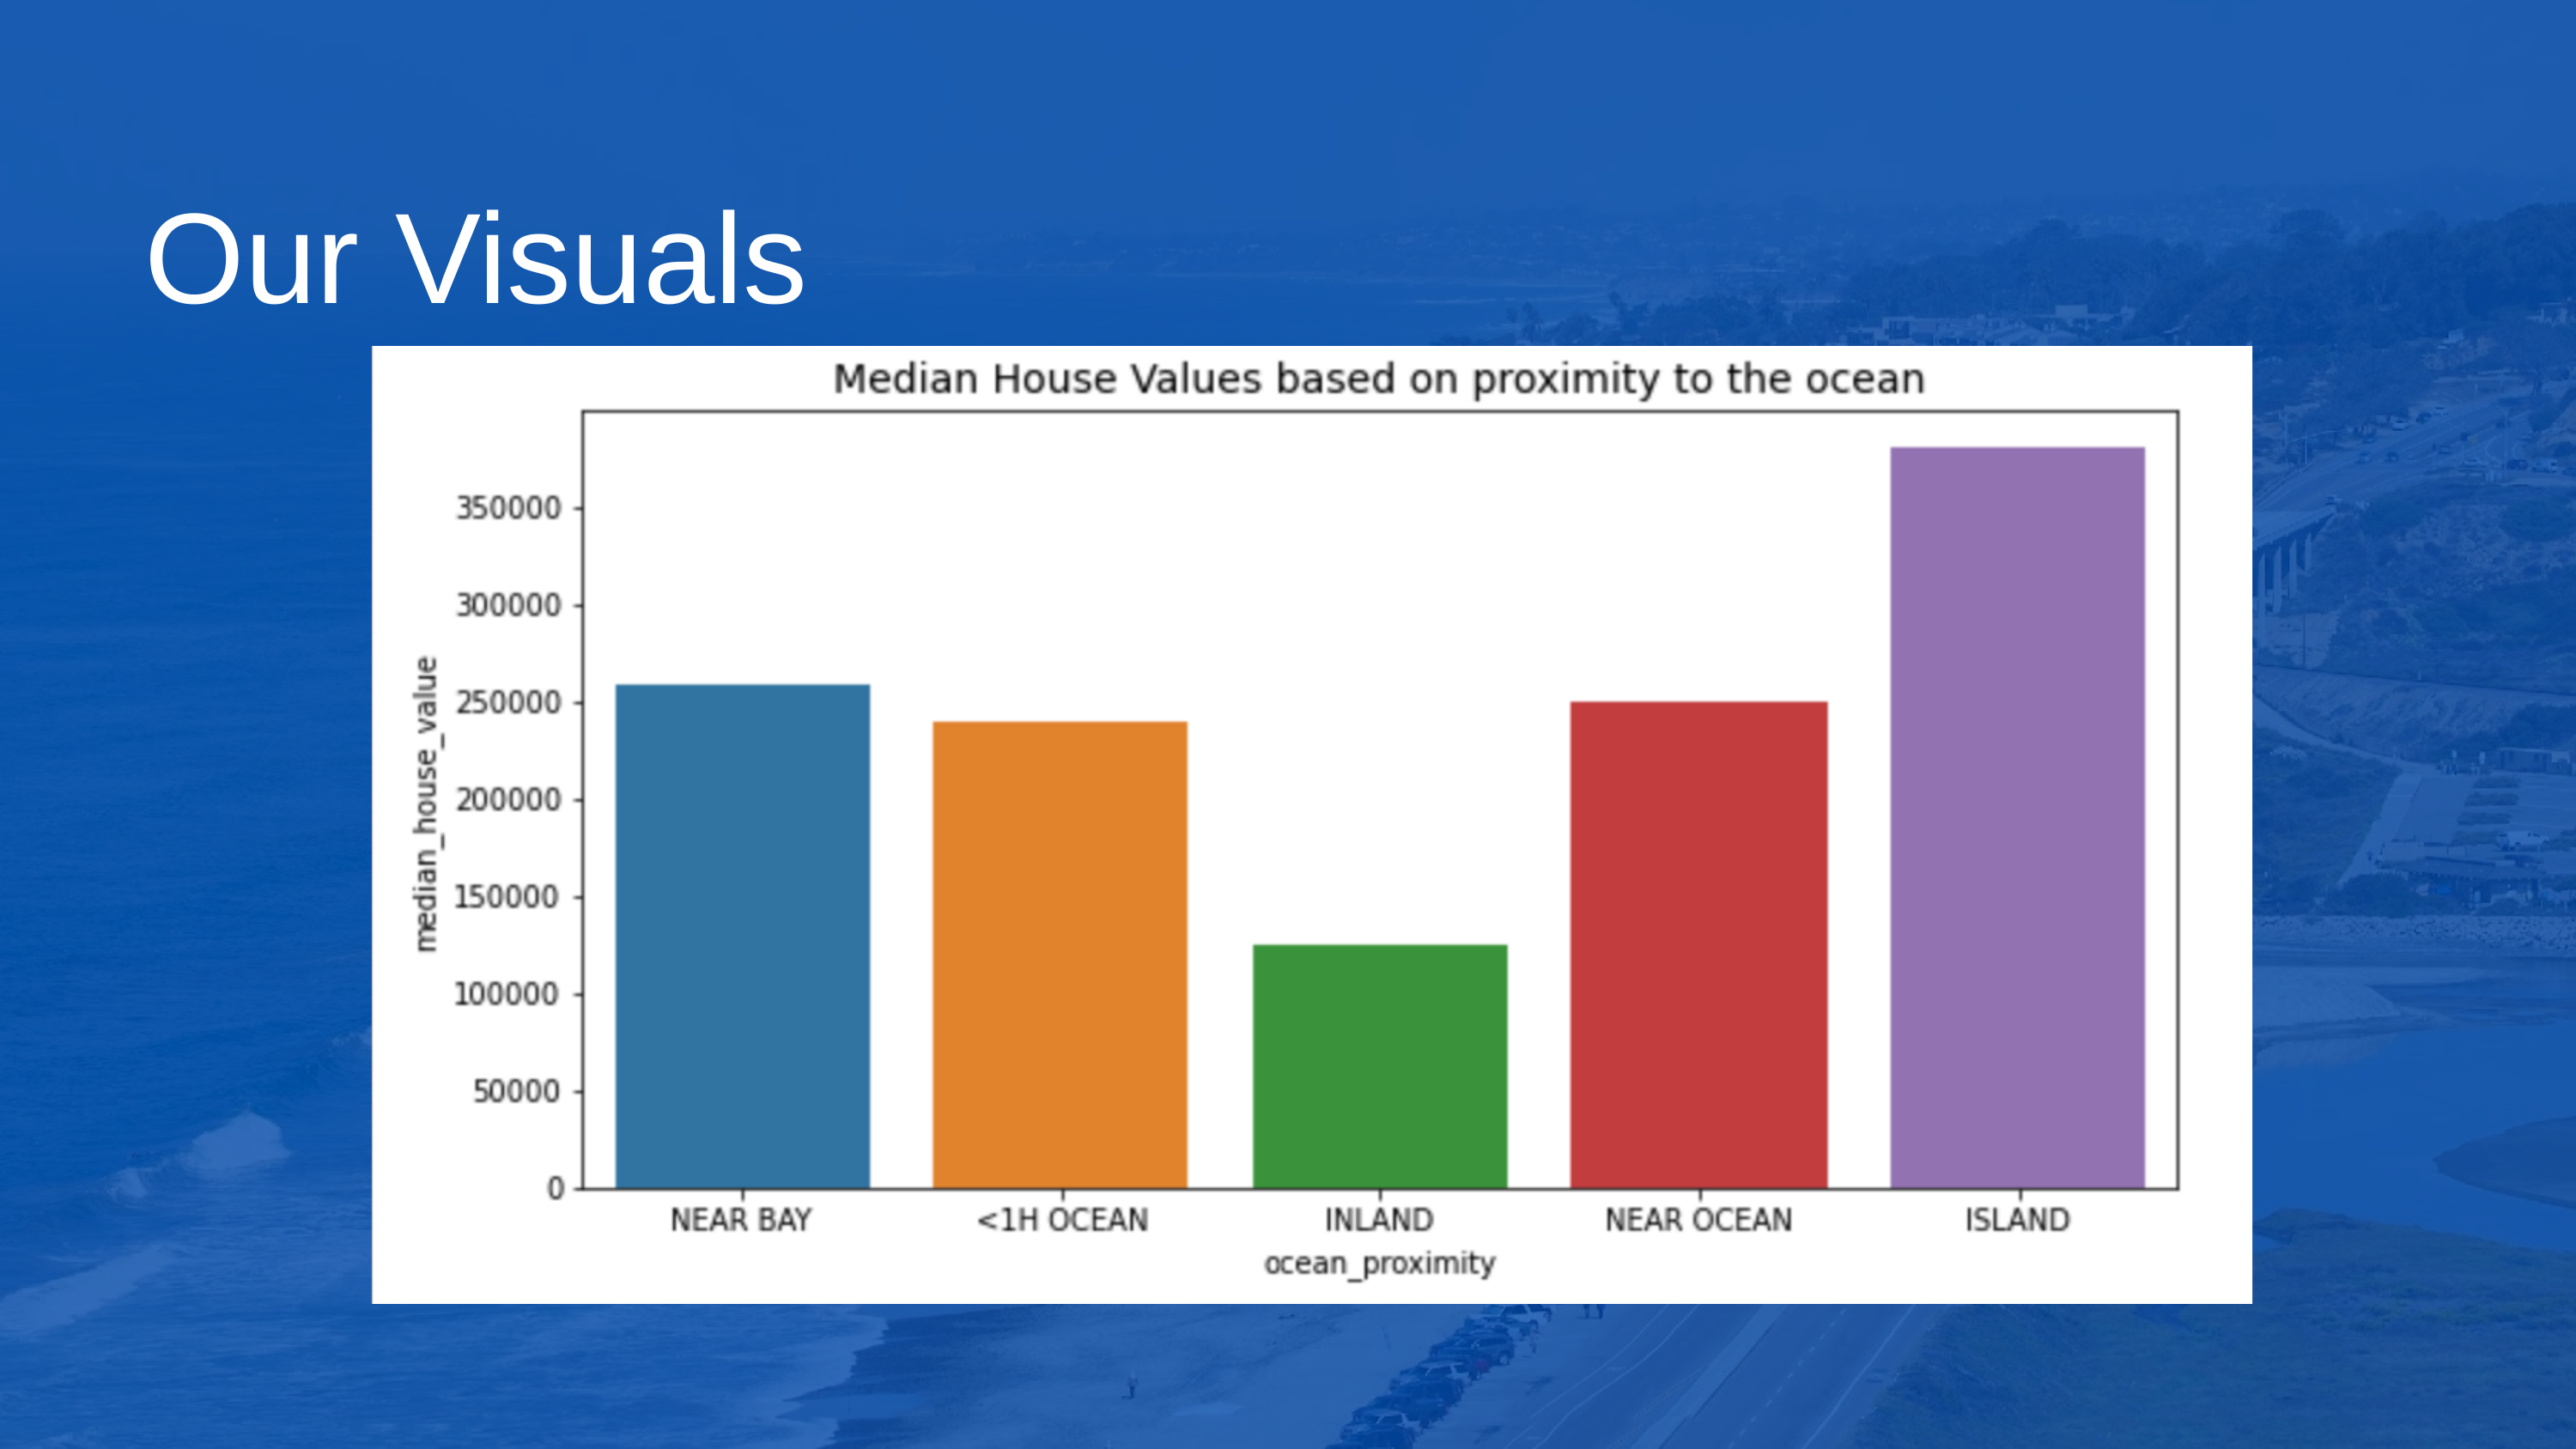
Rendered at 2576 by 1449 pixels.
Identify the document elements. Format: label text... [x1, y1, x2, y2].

text_box [0, 0, 2576, 1449]
picture [371, 346, 2253, 1304]
text_box Our Visuals [144, 143, 1962, 330]
